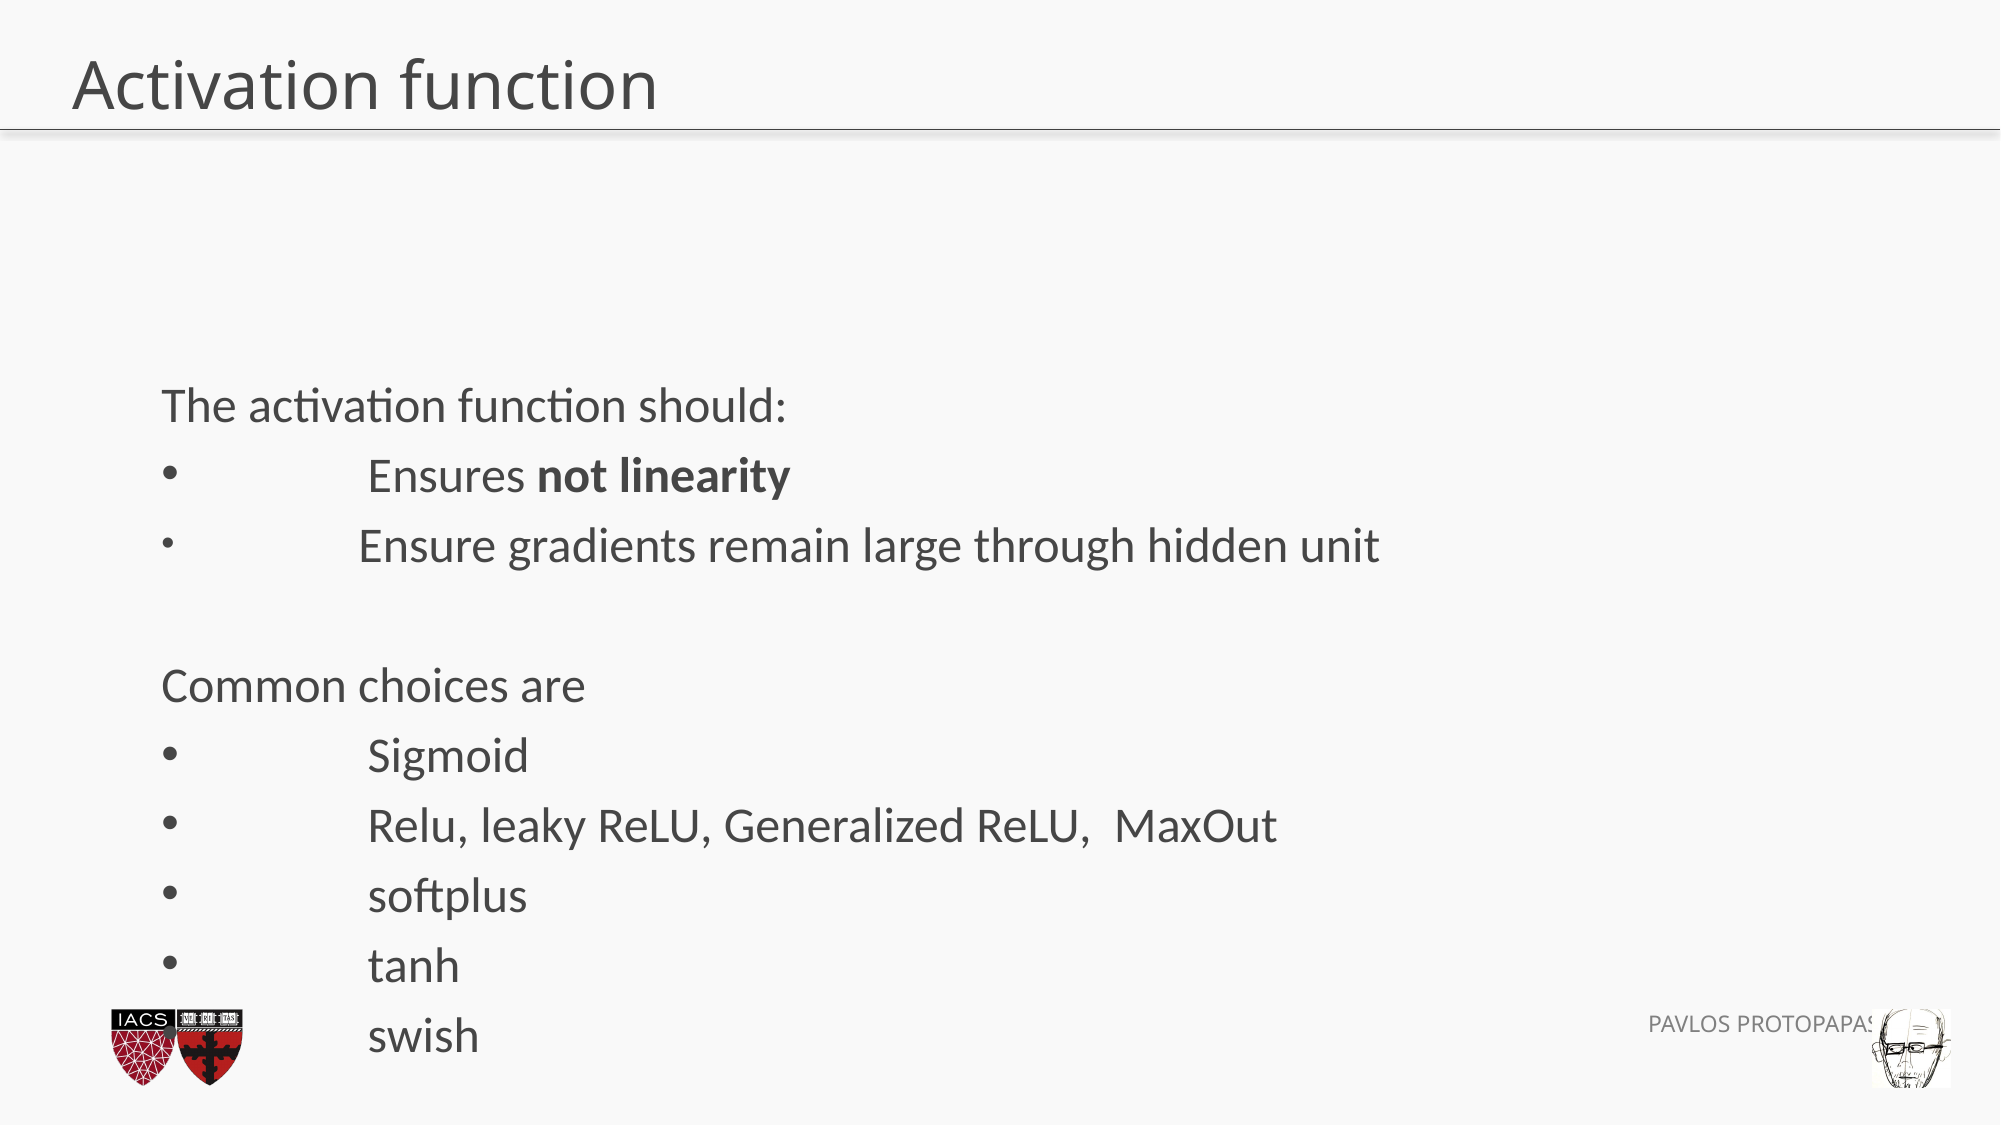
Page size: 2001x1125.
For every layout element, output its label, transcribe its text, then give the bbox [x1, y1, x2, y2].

title Activation function [57, 35, 1943, 162]
picture [109, 1009, 243, 1086]
picture [1872, 1009, 1951, 1088]
